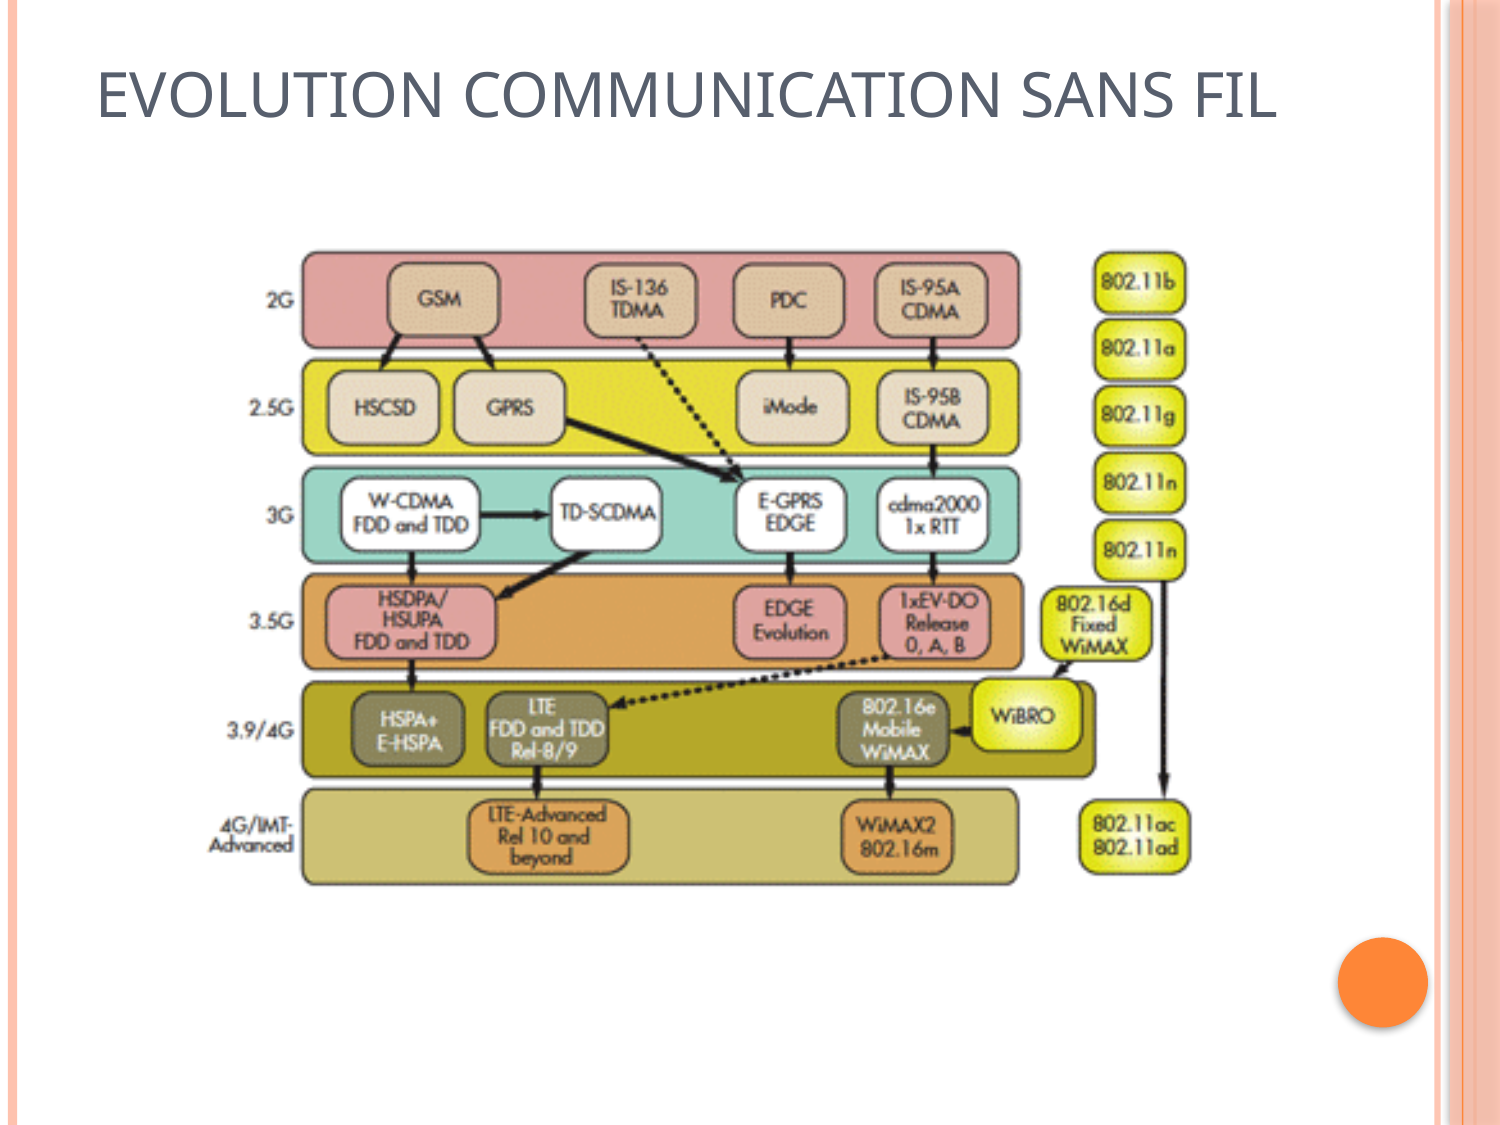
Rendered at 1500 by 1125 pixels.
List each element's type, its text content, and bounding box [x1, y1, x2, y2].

picture [199, 224, 1201, 908]
title Evolution communication sans fil [75, 45, 1300, 138]
